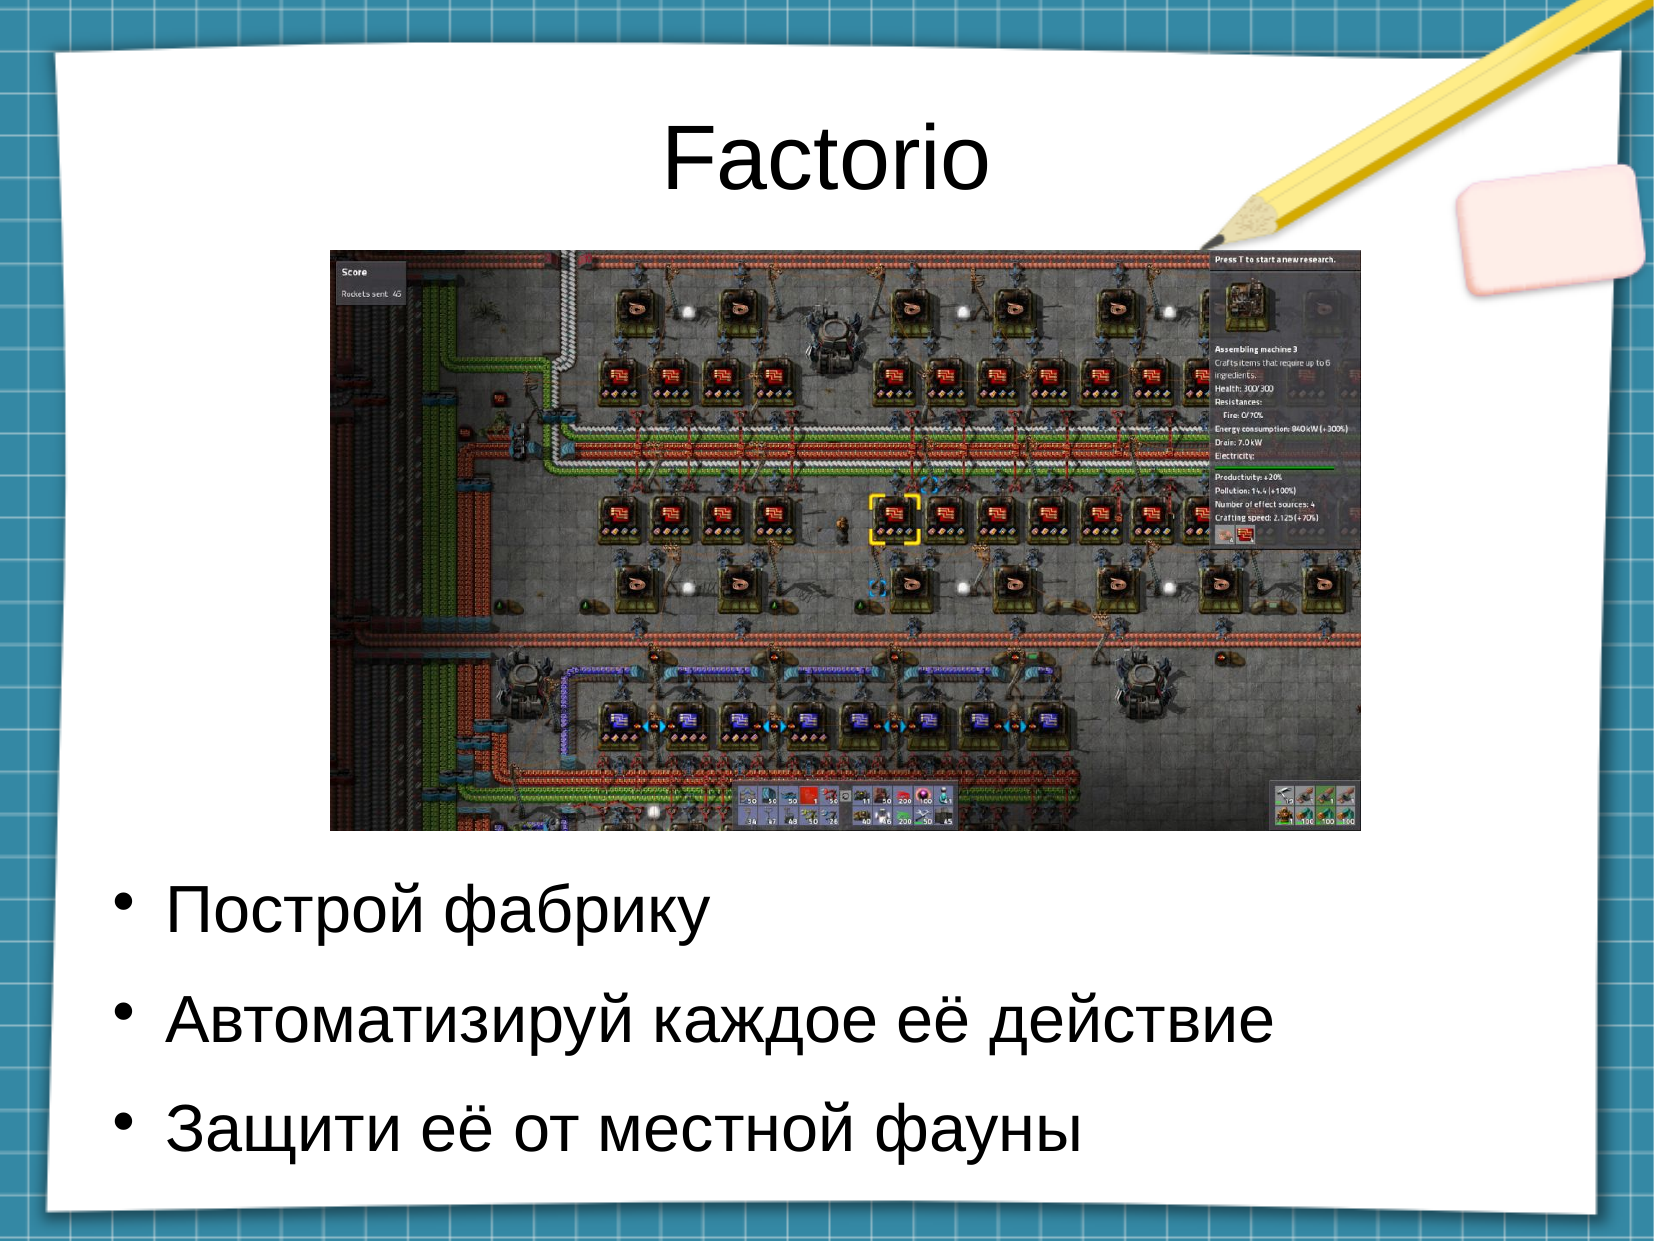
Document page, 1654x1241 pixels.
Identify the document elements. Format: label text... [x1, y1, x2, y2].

text_box Построй фабрику Автоматизируй каждое её действие Защити её от местной фауны [94, 865, 1583, 1241]
picture [0, 0, 1654, 1241]
text_box Factorio [82, 49, 1571, 257]
